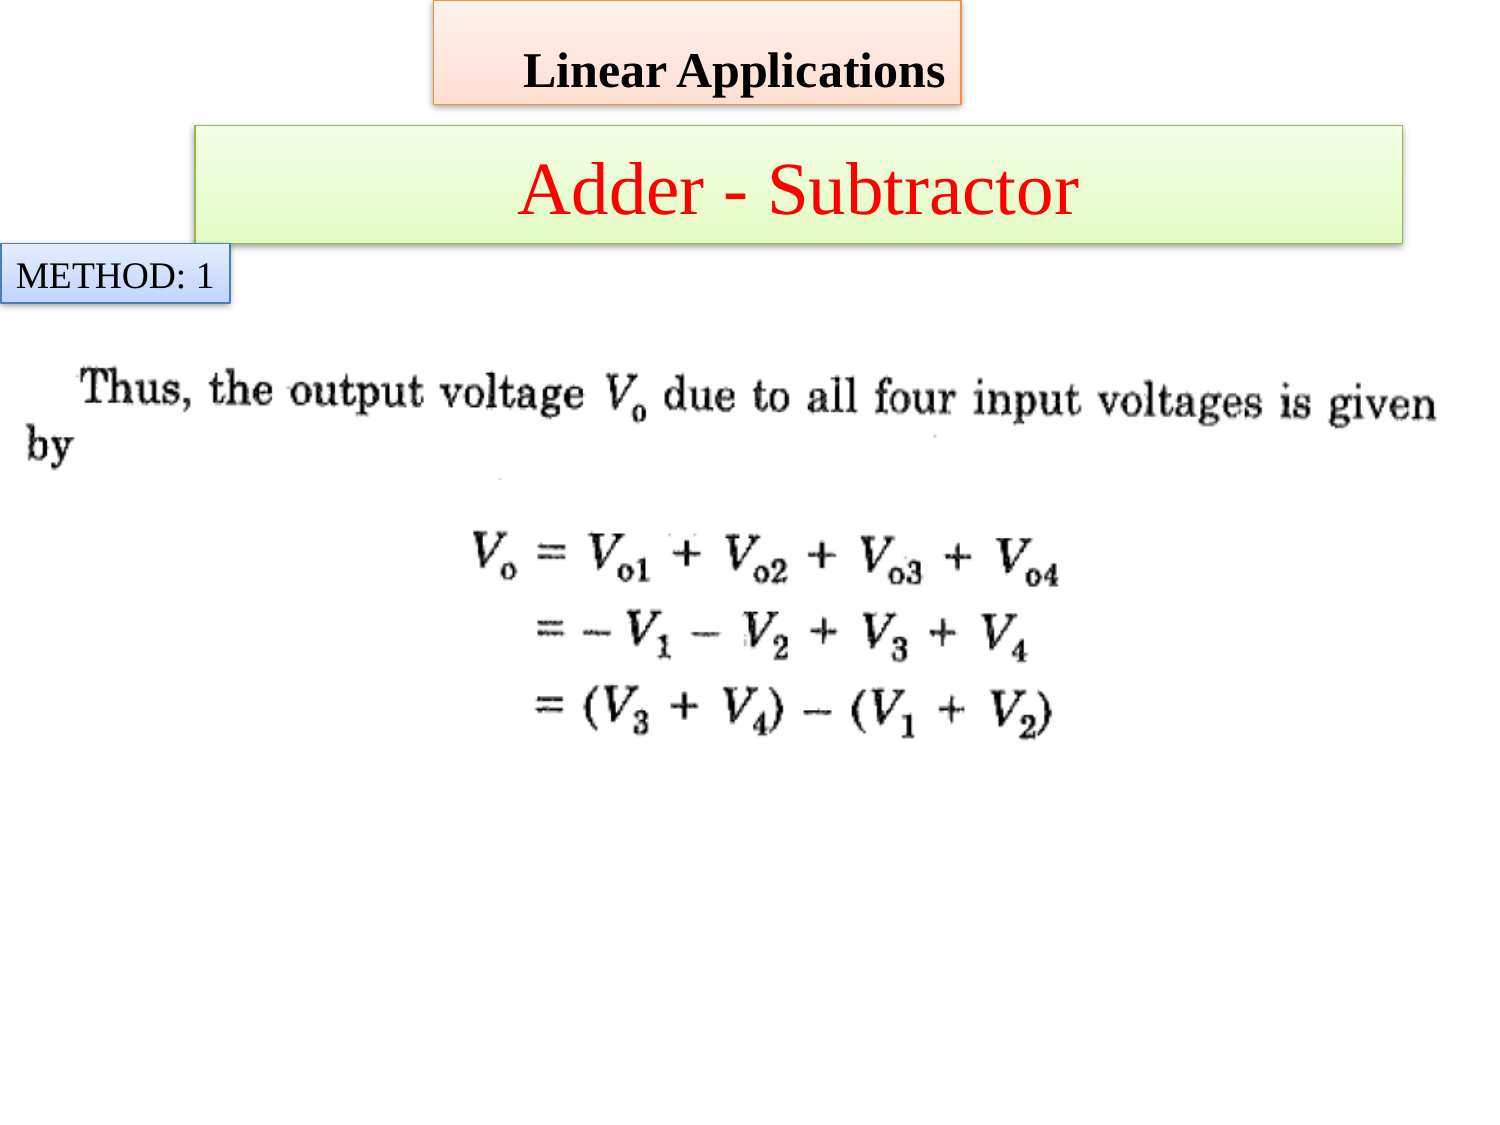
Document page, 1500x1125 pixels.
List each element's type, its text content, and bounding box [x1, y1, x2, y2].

picture [418, 514, 1096, 757]
picture [0, 340, 1500, 481]
text_box Linear Applications [433, 0, 962, 105]
text_box METHOD: 1 [0, 243, 231, 304]
title Adder - Subtractor [194, 125, 1403, 244]
